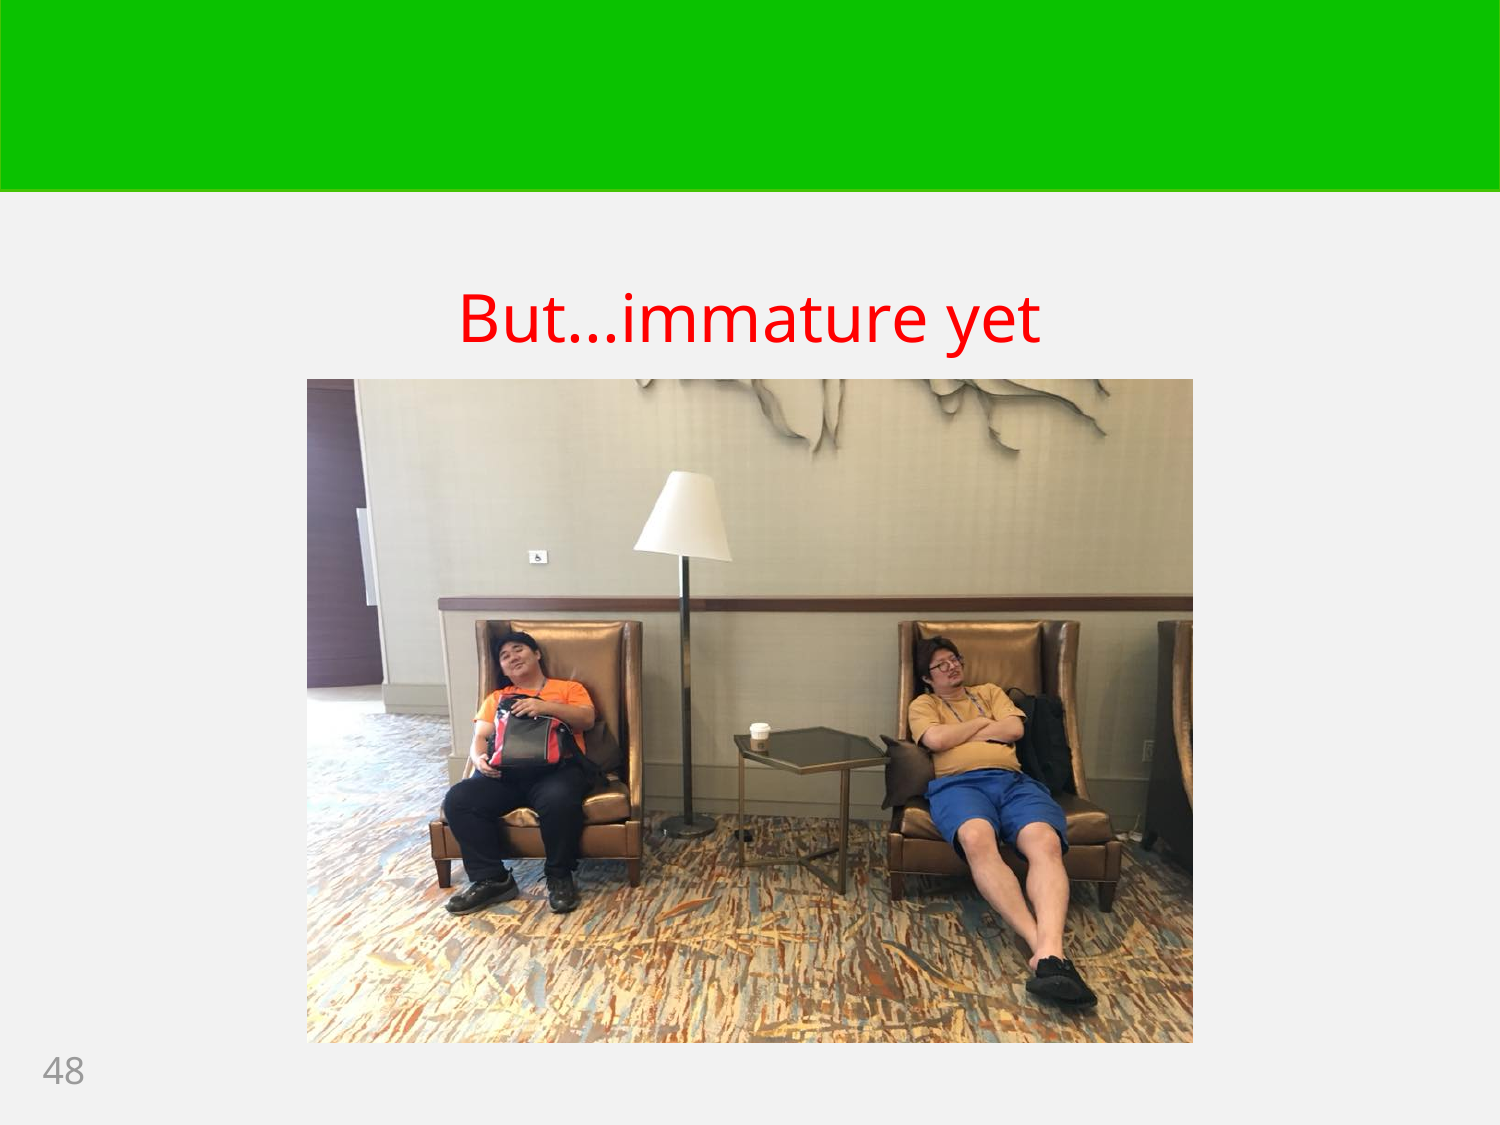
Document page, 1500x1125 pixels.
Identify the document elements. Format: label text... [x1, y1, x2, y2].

picture [307, 379, 1193, 1043]
slide_number 48 [27, 1042, 146, 1102]
list But...immature yet [103, 277, 1397, 1000]
